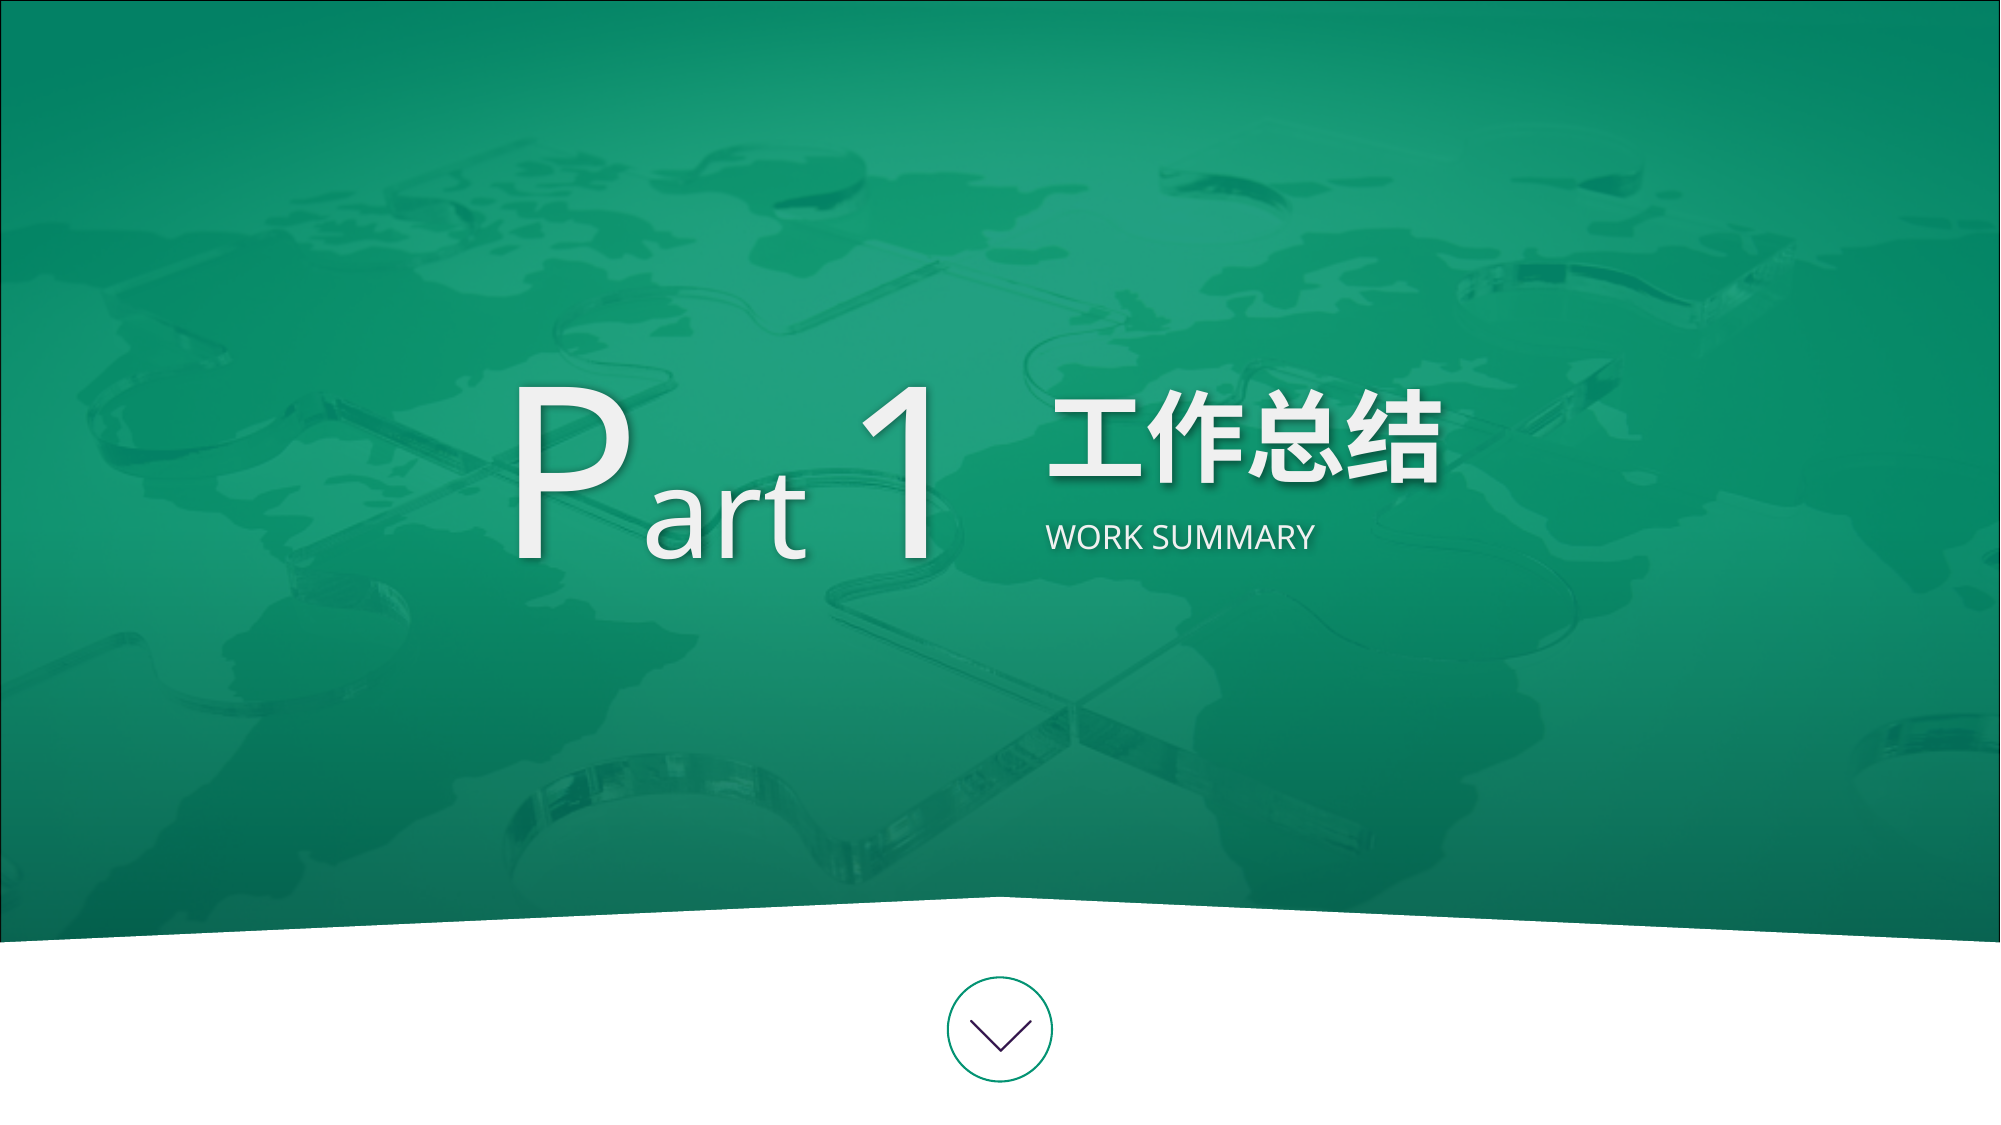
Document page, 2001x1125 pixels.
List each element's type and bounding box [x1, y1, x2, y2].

picture [0, 0, 2000, 1125]
text_box [947, 977, 1052, 1082]
text_box [481, 311, 1517, 617]
